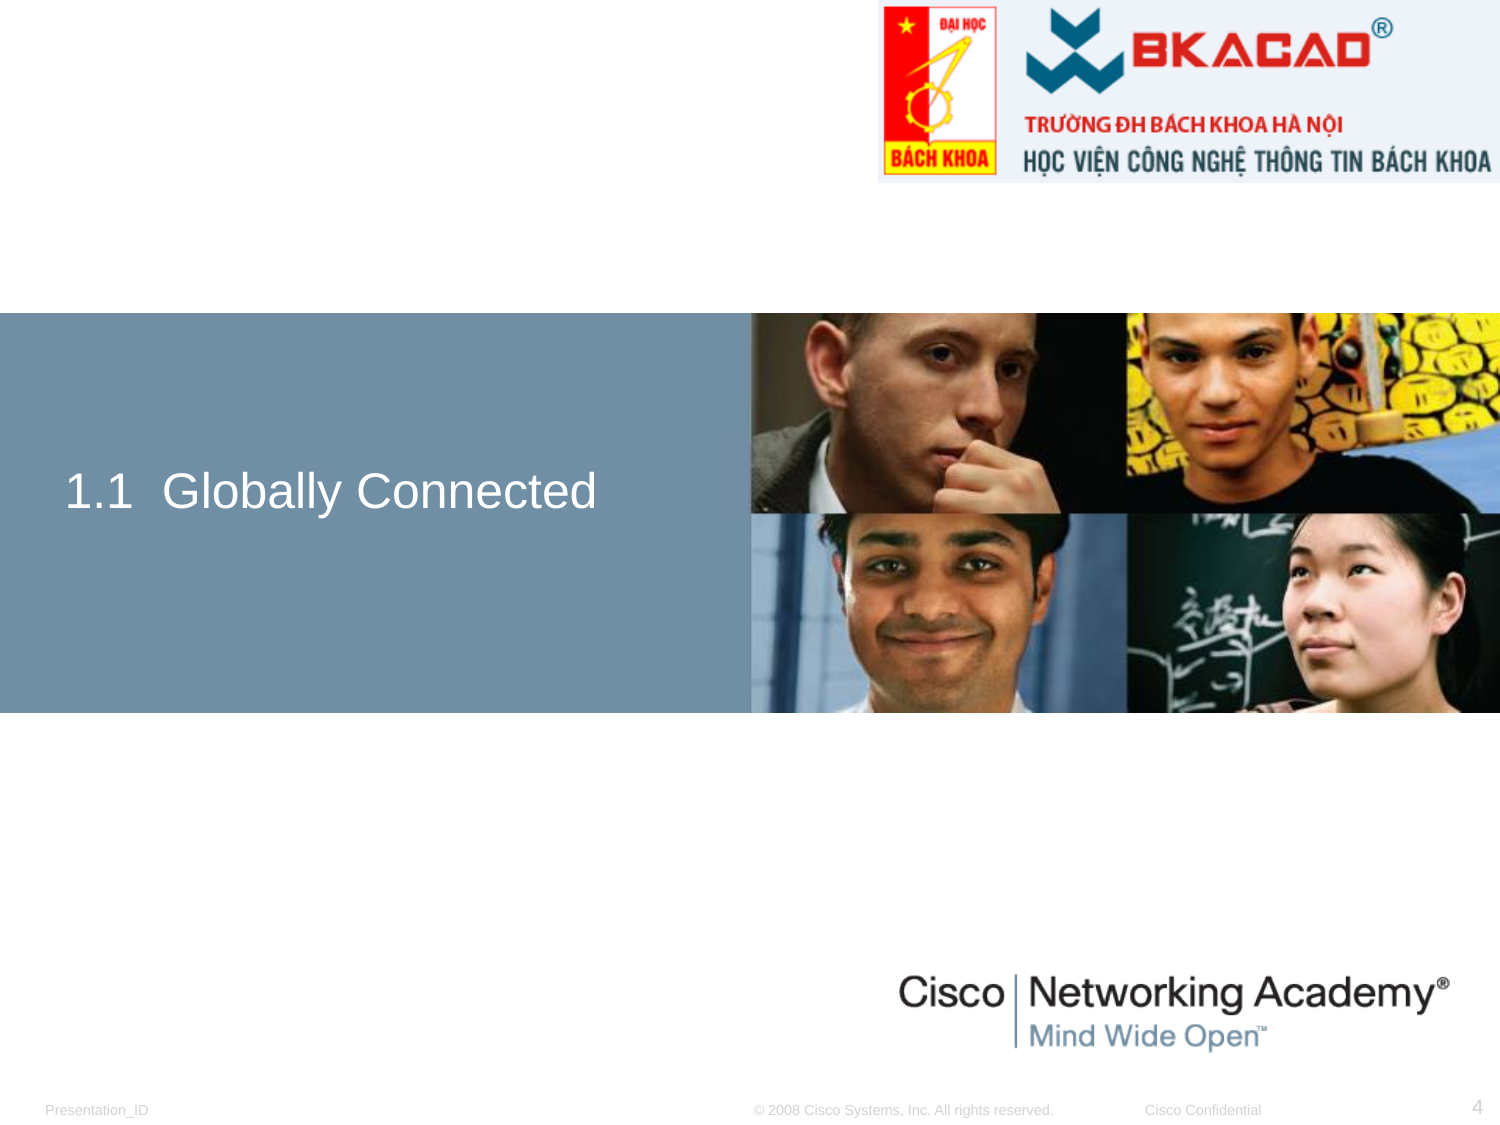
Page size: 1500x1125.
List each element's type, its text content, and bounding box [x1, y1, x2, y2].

title 1.1 Globally Connected [51, 371, 684, 615]
picture [899, 974, 1450, 1053]
picture [878, 0, 1500, 183]
picture [0, 313, 1500, 713]
